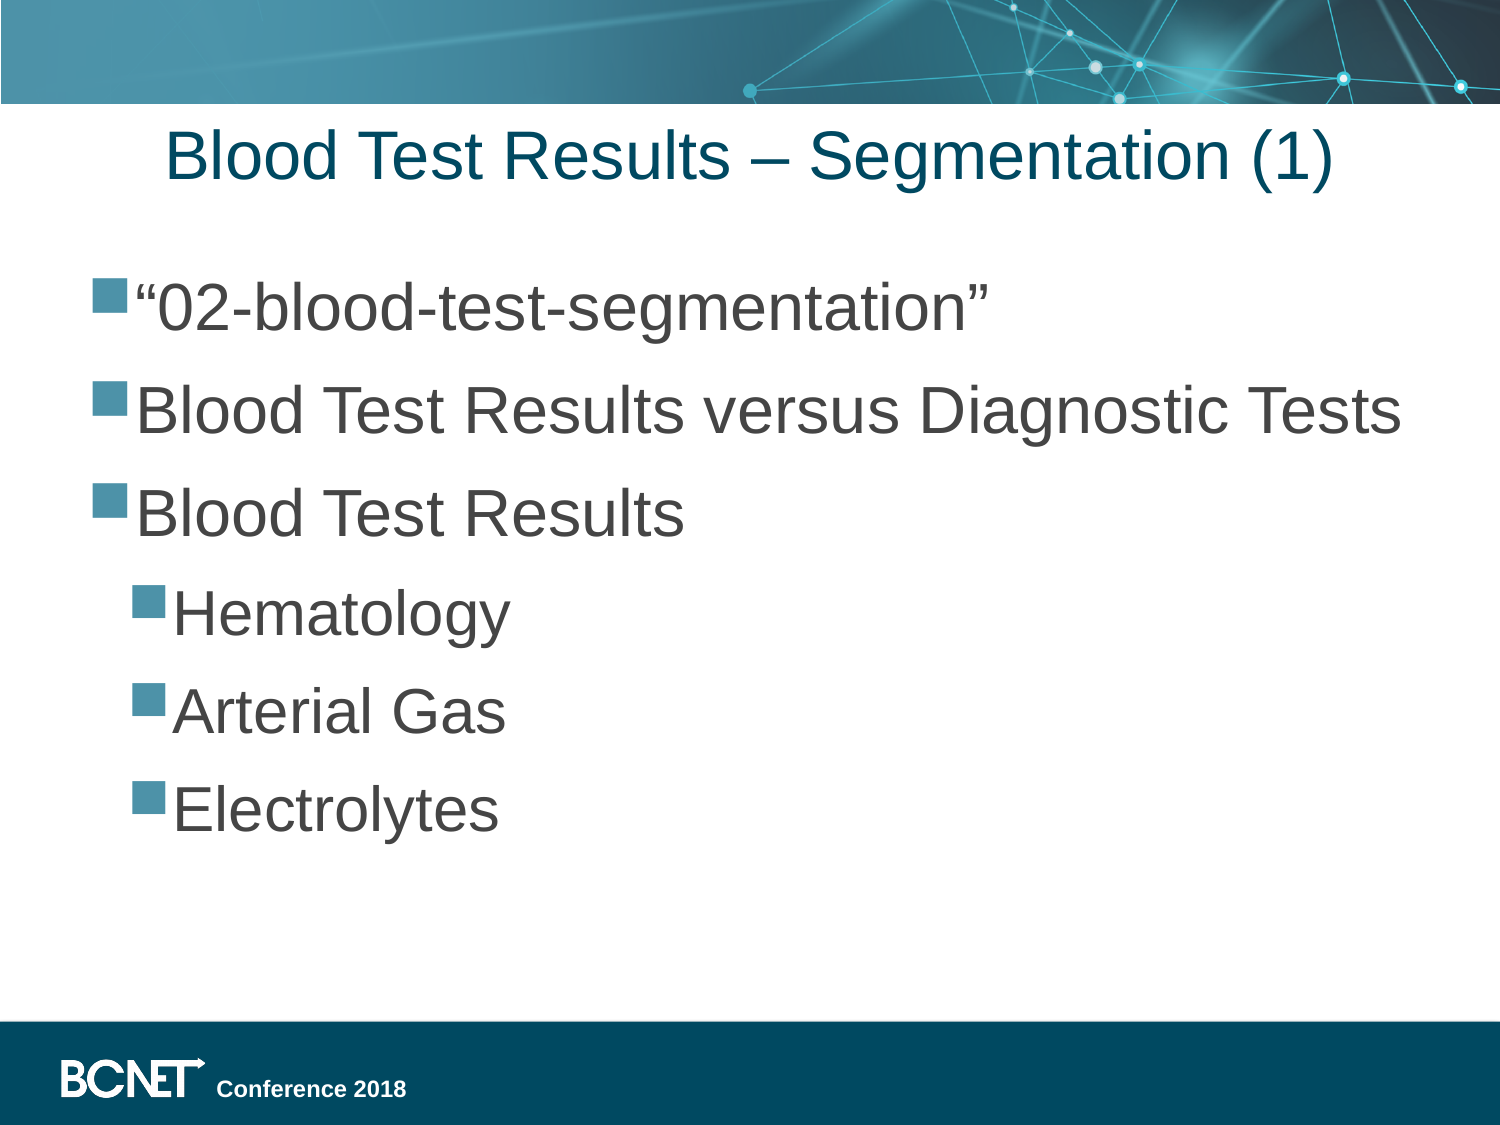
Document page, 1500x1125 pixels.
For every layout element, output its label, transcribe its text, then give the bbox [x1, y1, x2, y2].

title Blood Test Results – Segmentation (1) [71, 103, 1429, 270]
list “02-blood-test-segmentation” Blood Test Results versus Diagnostic Tests Blood Test Results Hematology Arterial Gas Electrolytes [71, 270, 1429, 962]
picture [1, 0, 1500, 104]
